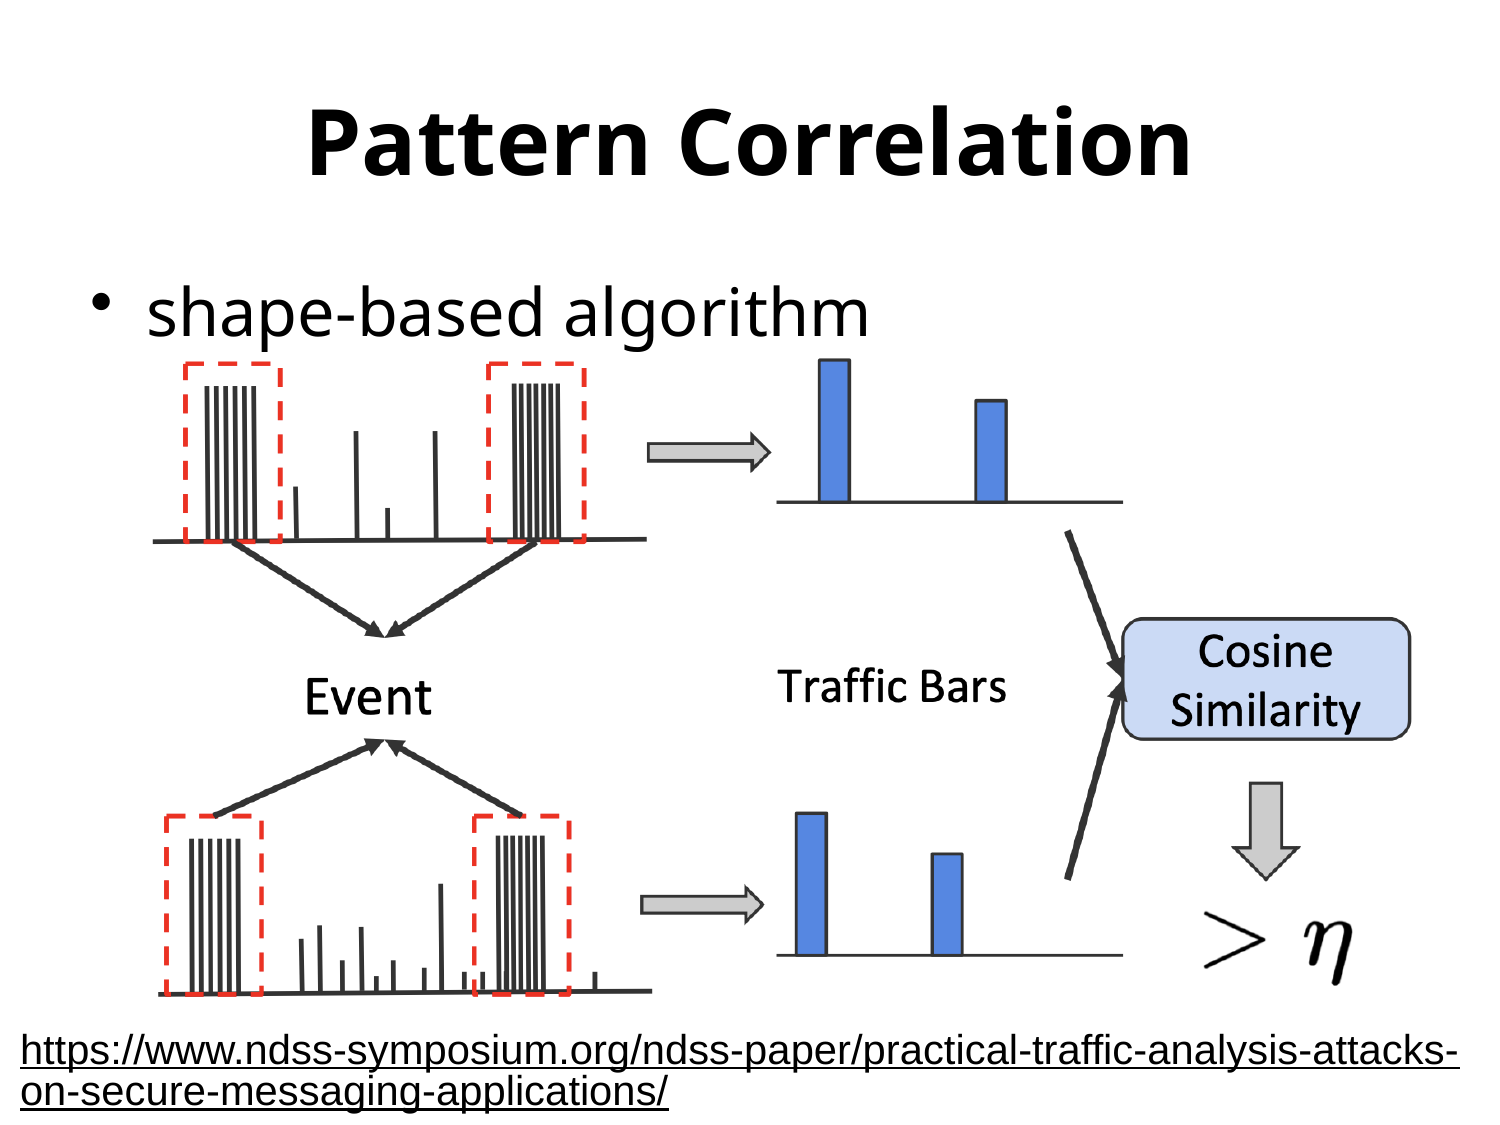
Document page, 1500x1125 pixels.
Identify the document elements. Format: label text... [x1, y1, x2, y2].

list shape-based algorithm [75, 262, 1500, 912]
title Pattern Correlation [0, 45, 1500, 233]
picture [148, 352, 1421, 1007]
text_box https://www.ndss-symposium.org/ndss-paper/practical-traffic-analysis-attacks-on-secure-messaging-applications/ [0, 912, 1500, 1125]
